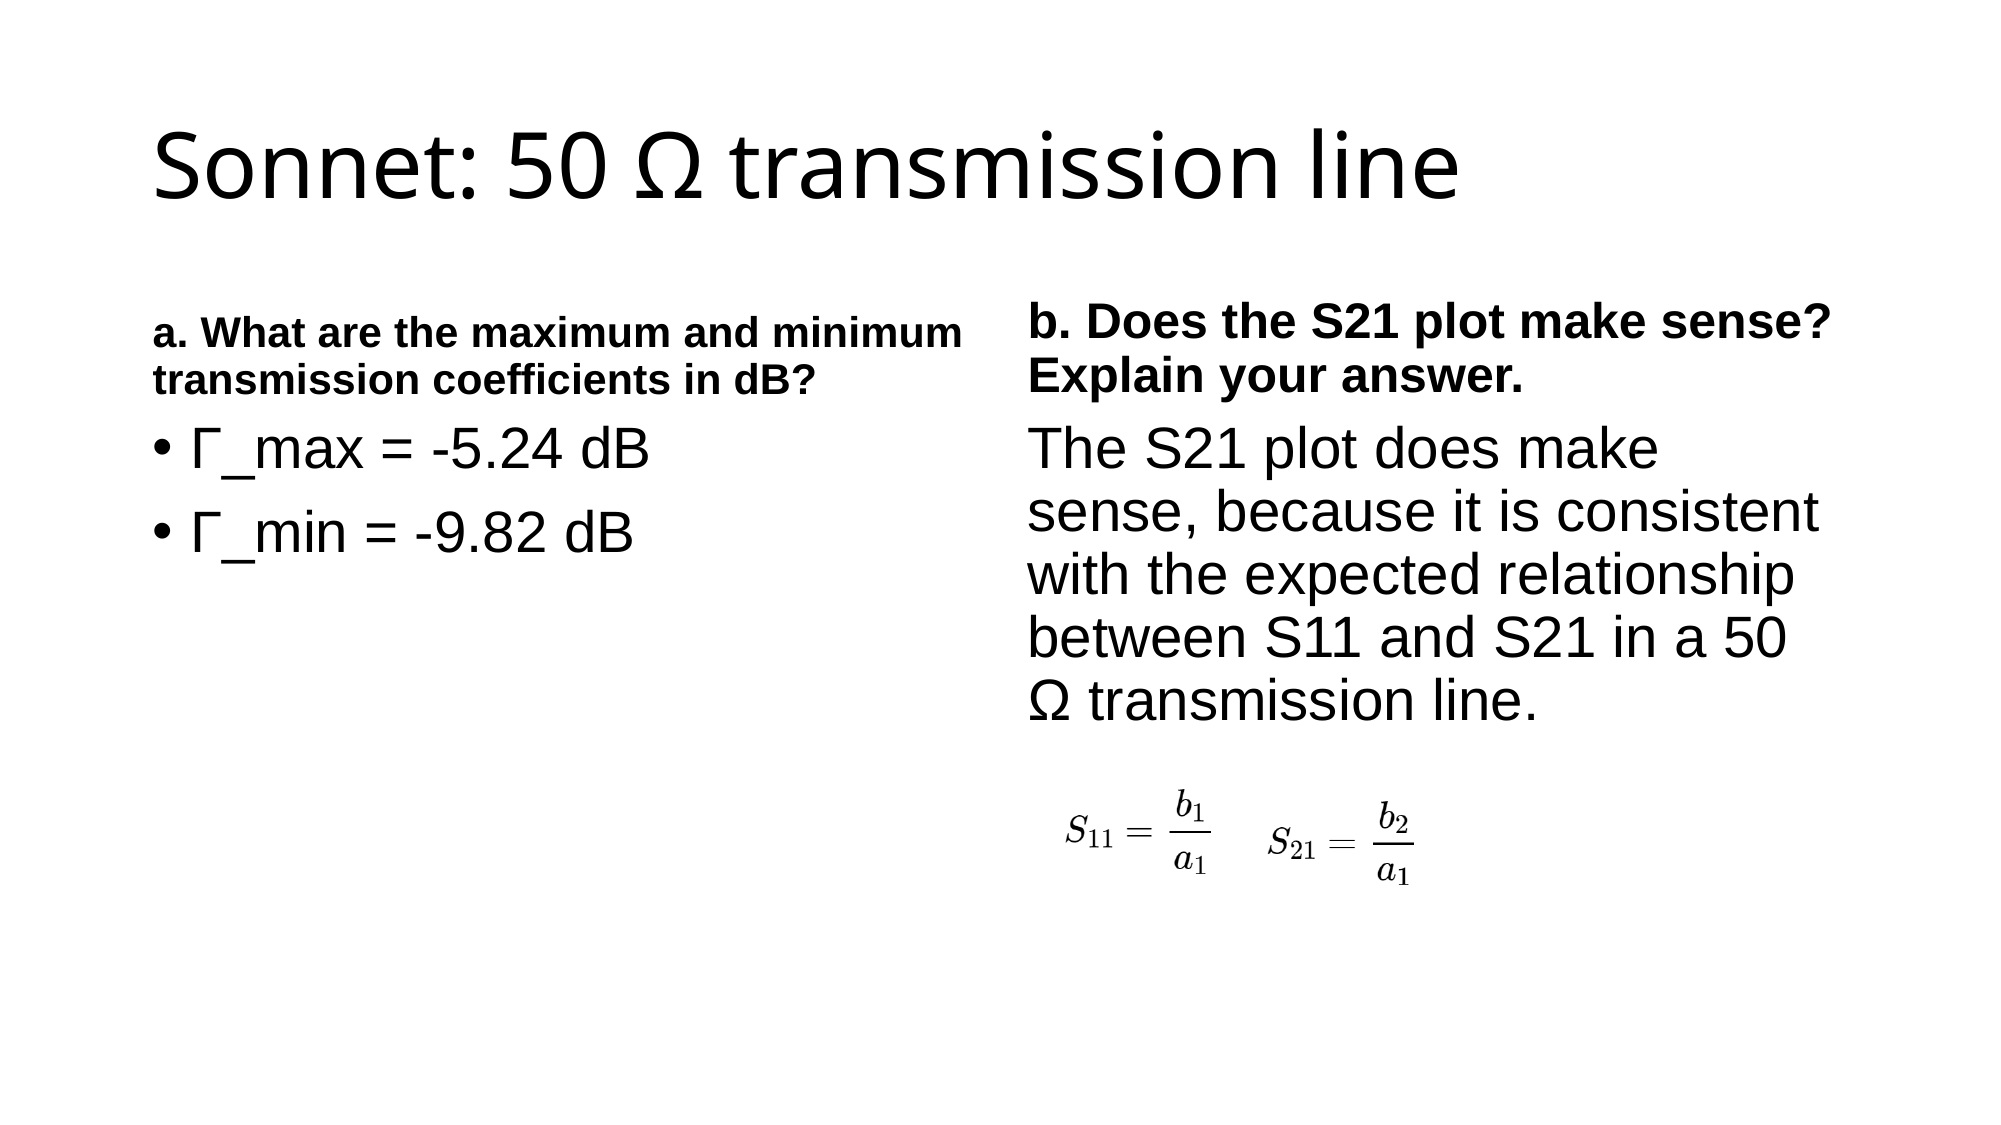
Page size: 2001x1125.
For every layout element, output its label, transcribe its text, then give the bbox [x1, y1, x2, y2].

list b. Does the S21 plot make sense? Explain your answer. [1012, 275, 1863, 410]
list Γ_max = -5.24 dB Γ_min = -9.82 dB [137, 410, 984, 1016]
list The S21 plot does make sense, because it is consistent with the expected relationship between S11 and S21 in a 50 Ω transmission line. [1012, 410, 1863, 1016]
picture [1045, 760, 1218, 906]
list a. What are the maximum and minimum transmission coefficients in dB? [137, 275, 984, 410]
title Sonnet: 50 Ω transmission line [137, 59, 1863, 278]
picture [1249, 780, 1424, 906]
